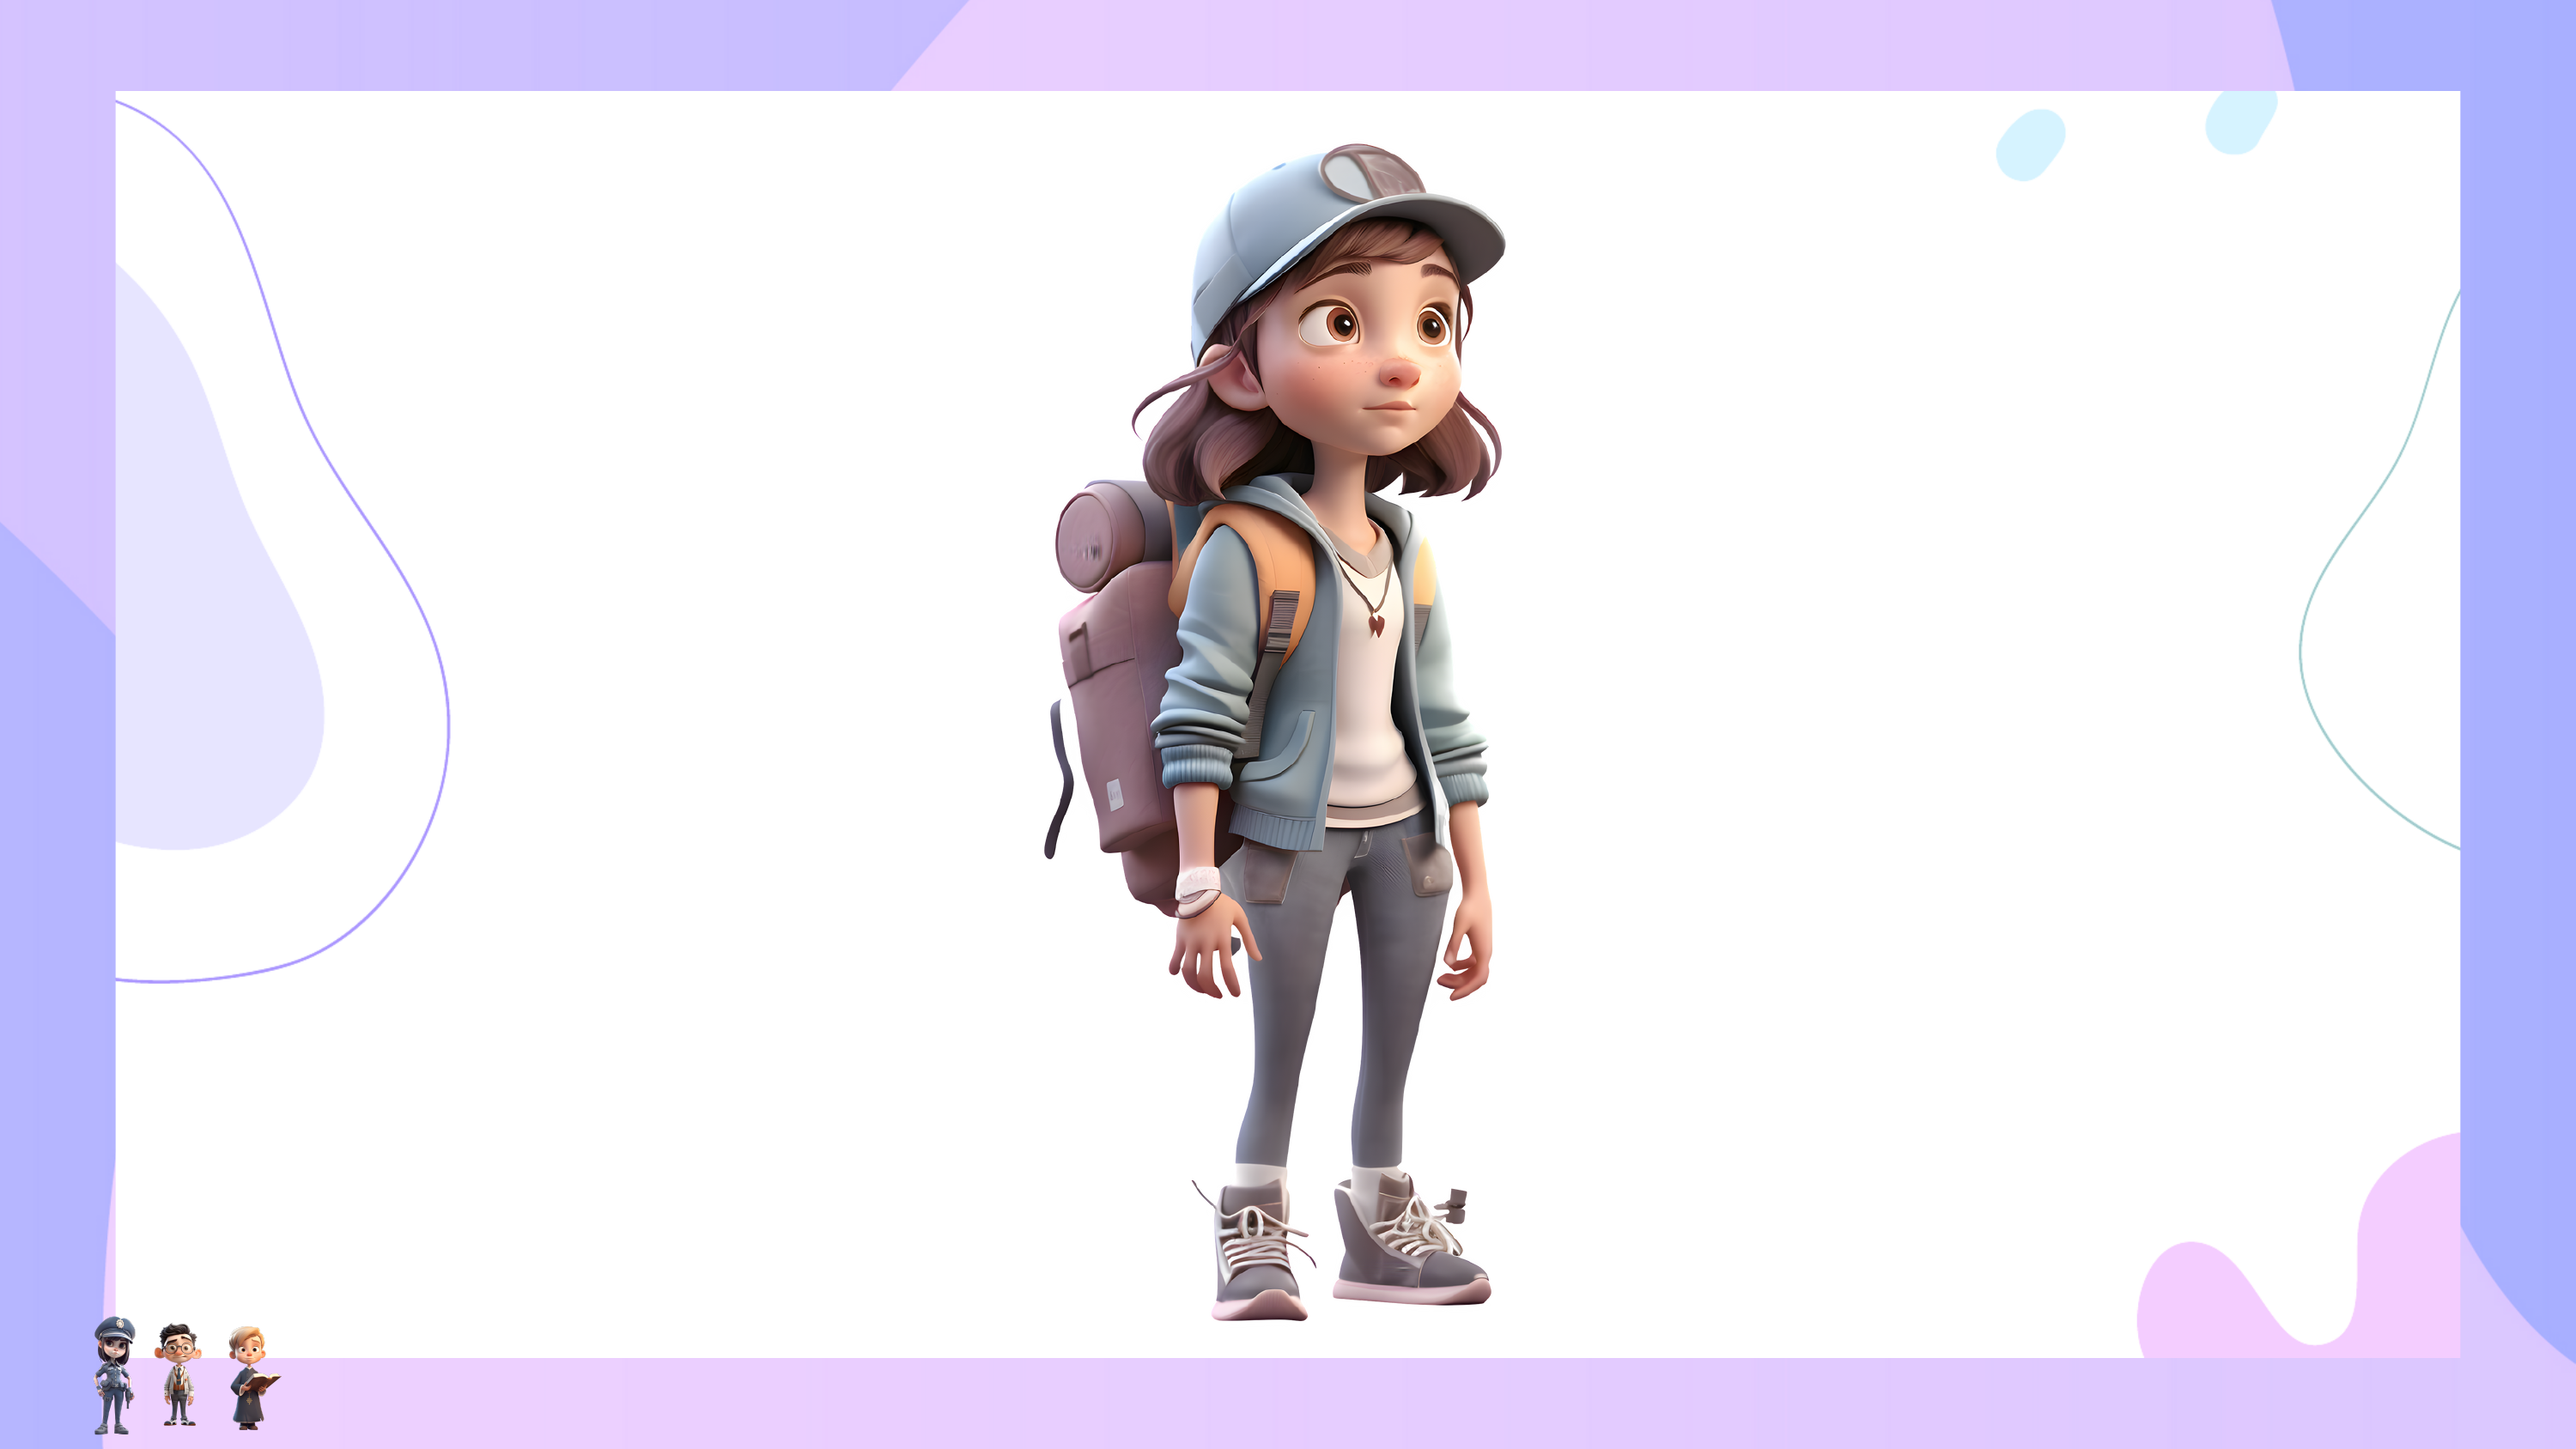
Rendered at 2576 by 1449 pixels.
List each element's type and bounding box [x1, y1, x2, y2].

text_box [0, 0, 2576, 1449]
text_box [53, 1316, 178, 1437]
text_box [889, 137, 1658, 1358]
text_box [228, 1326, 282, 1430]
text_box [115, 91, 2461, 1358]
text_box [150, 1323, 205, 1430]
